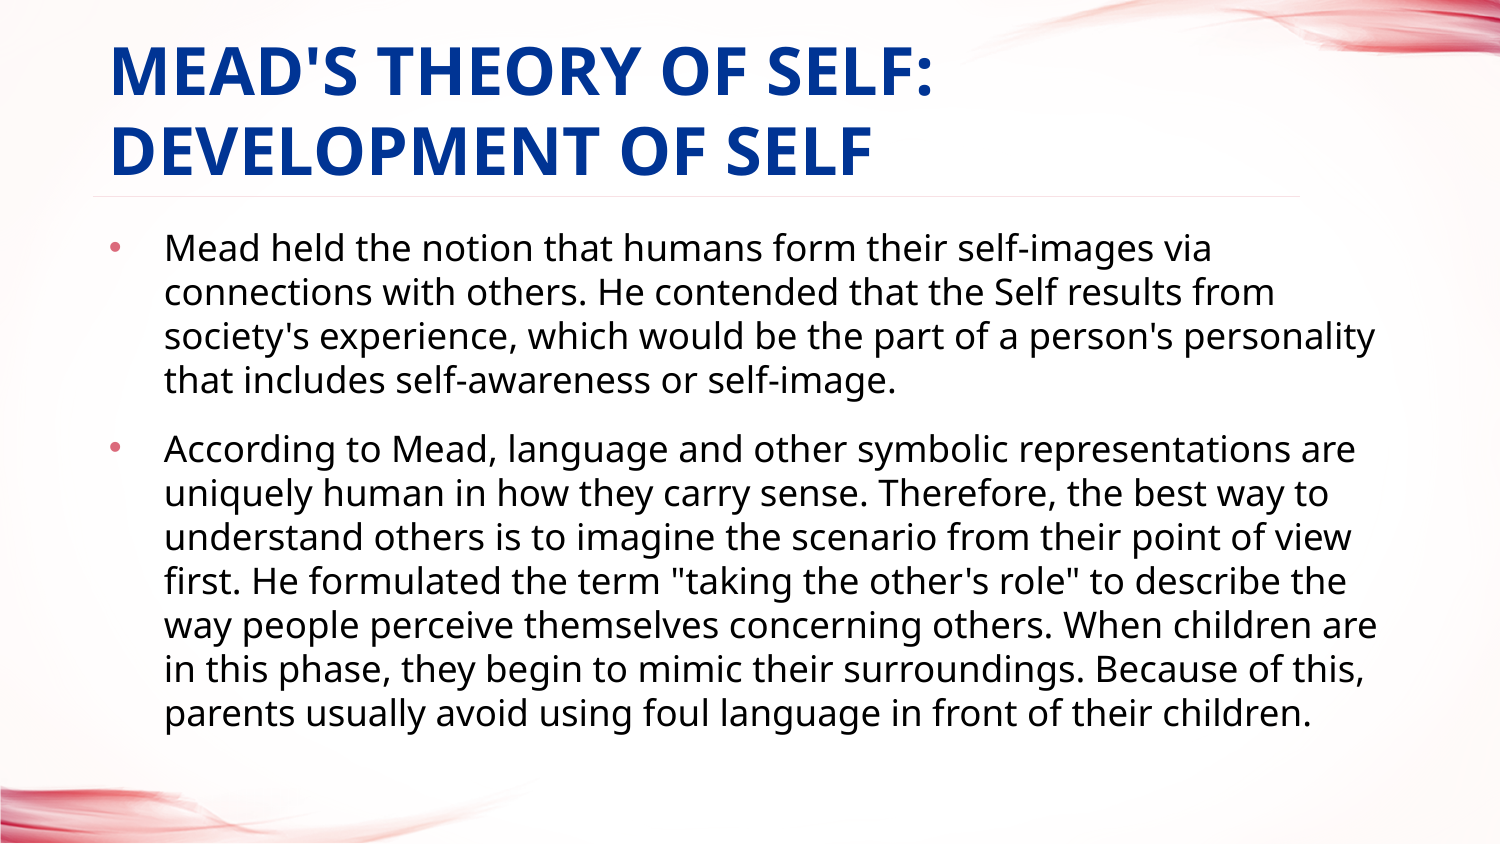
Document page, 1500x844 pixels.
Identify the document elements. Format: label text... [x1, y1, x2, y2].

picture [0, 0, 1500, 844]
list Mead held the notion that humans form their self-images via connections with others. He contended that the Self results from society's experience, which would be the part of a person's personality that includes self-awareness or self-image. According to Mead, language and other symbolic representations are uniquely human in how they carry sense. Therefore, the best way to understand others is to imagine the scenario from their point of view first. He formulated the term "taking the other's role" to describe the way people perceive themselves concerning others. When children are in this phase, they begin to mimic their surroundings. Because of this, parents usually avoid using foul language in front of their children. [93, 209, 1407, 749]
title Mead's Theory of Self: Development of Self [93, 93, 1407, 197]
